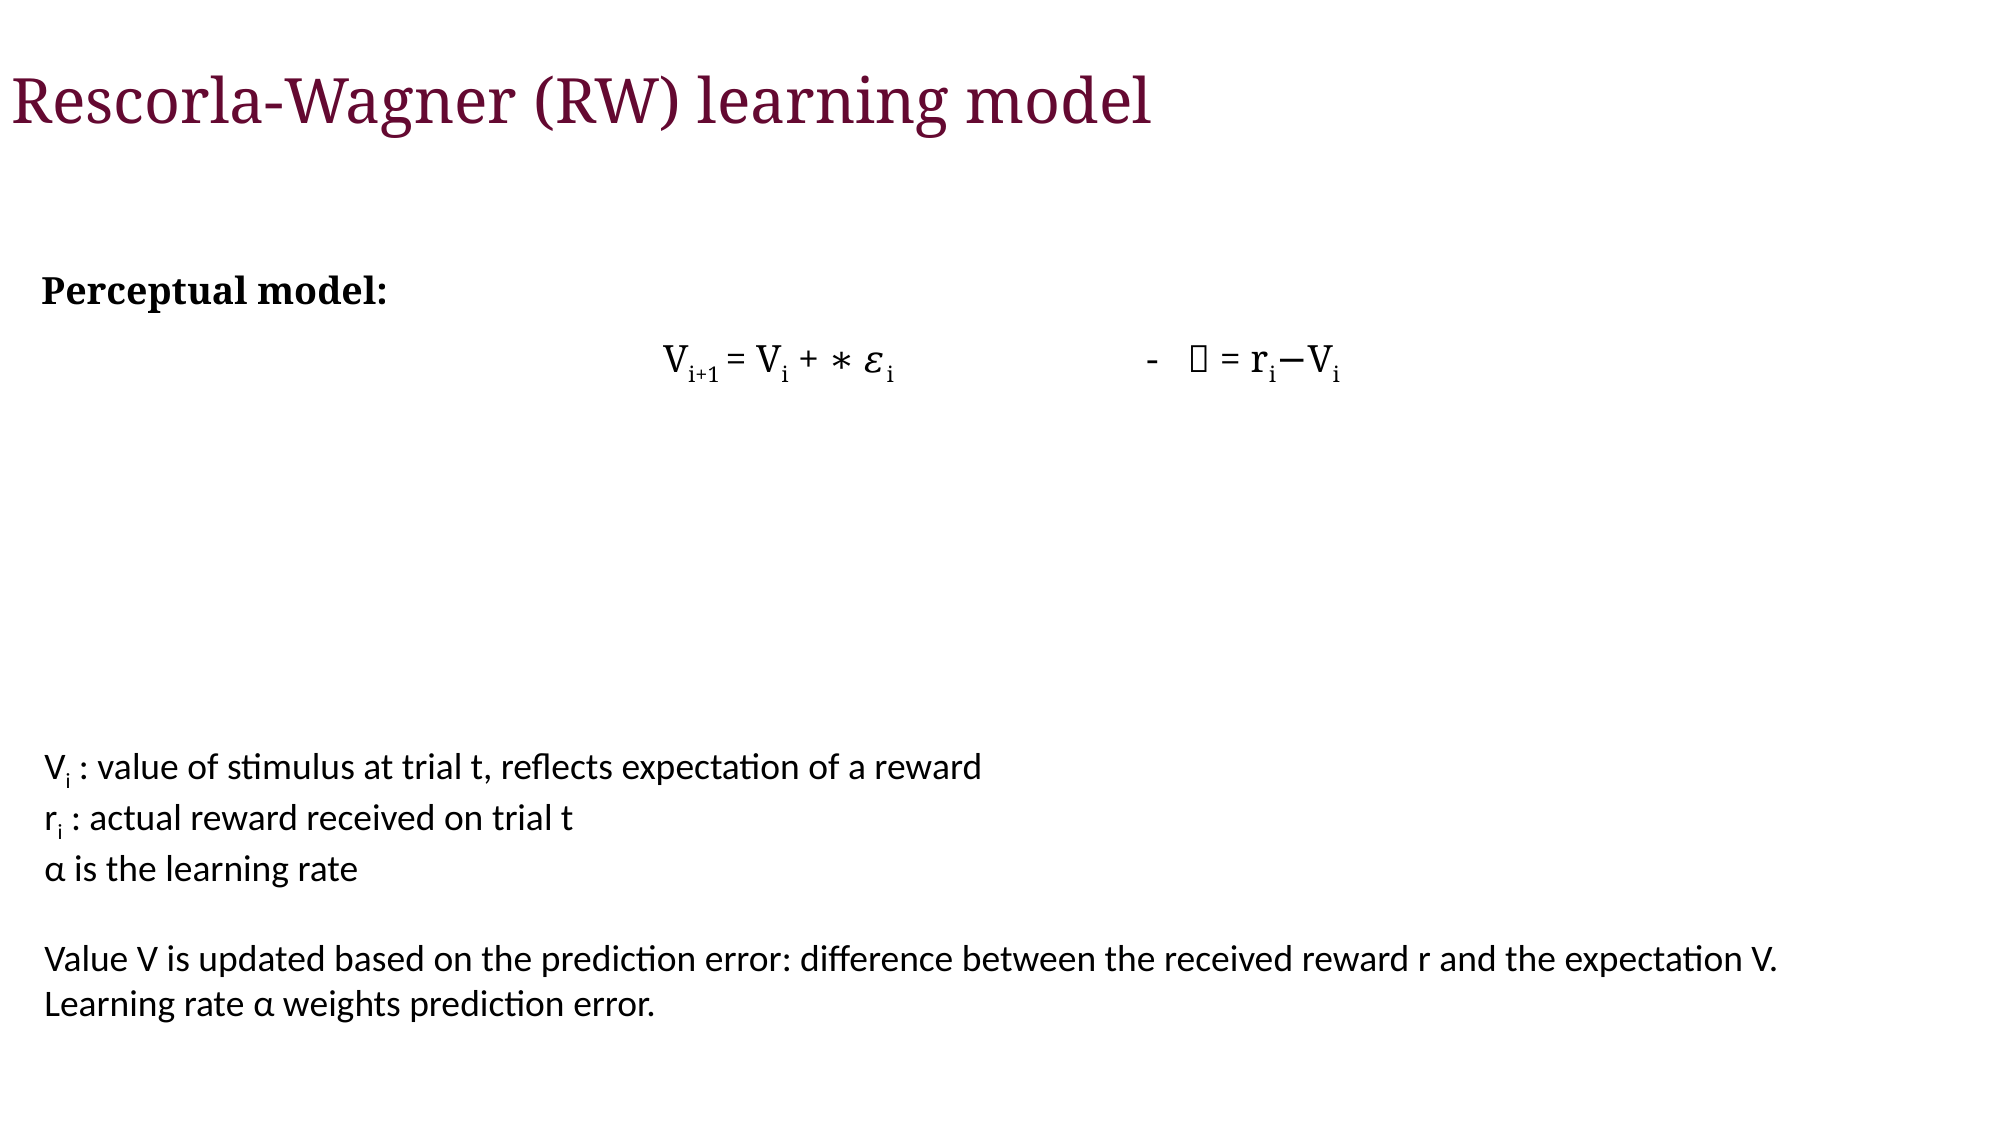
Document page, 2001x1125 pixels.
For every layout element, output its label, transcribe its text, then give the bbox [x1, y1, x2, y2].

text_box Vi : value of stimulus at trial t, reflects expectation of a reward ri : actual reward received on trial t α is the learning rate Value V is updated based on the prediction error: difference between the received reward r and the expectation V. Learning rate α weights prediction error. [29, 734, 1953, 1077]
text_box Rescorla-Wagner (RW) learning model [0, 53, 1169, 144]
